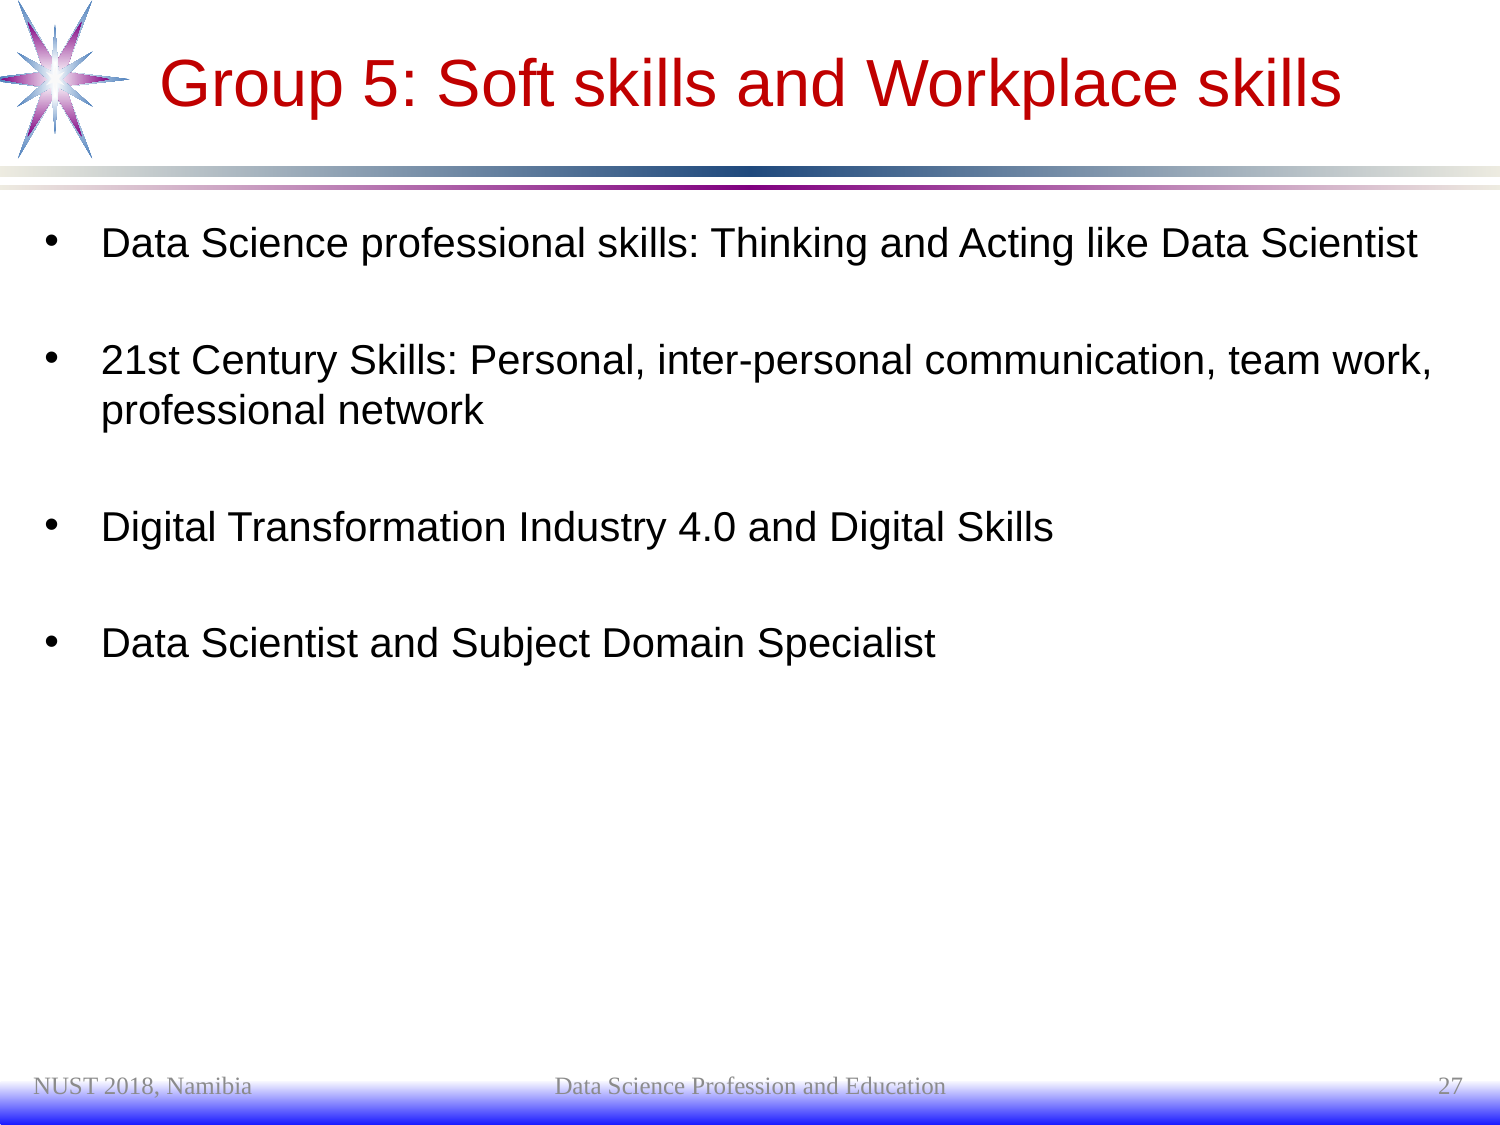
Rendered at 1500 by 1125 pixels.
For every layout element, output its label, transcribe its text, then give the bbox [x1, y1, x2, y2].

slide_number NUST 2018, Namibia [18, 1063, 369, 1106]
list Data Science professional skills: Thinking and Acting like Data Scientist 21st Century Skills: Personal, inter-personal communication, team work, professional network Digital Transformation Industry 4.0 and Digital Skills Data Scientist and Subject Domain Specialist [29, 208, 1471, 1035]
slide_number 27 [1128, 1064, 1478, 1106]
footer Data Science Profession and Education [513, 1063, 989, 1106]
title Group 5: Soft skills and Workplace skills [147, 24, 1425, 135]
